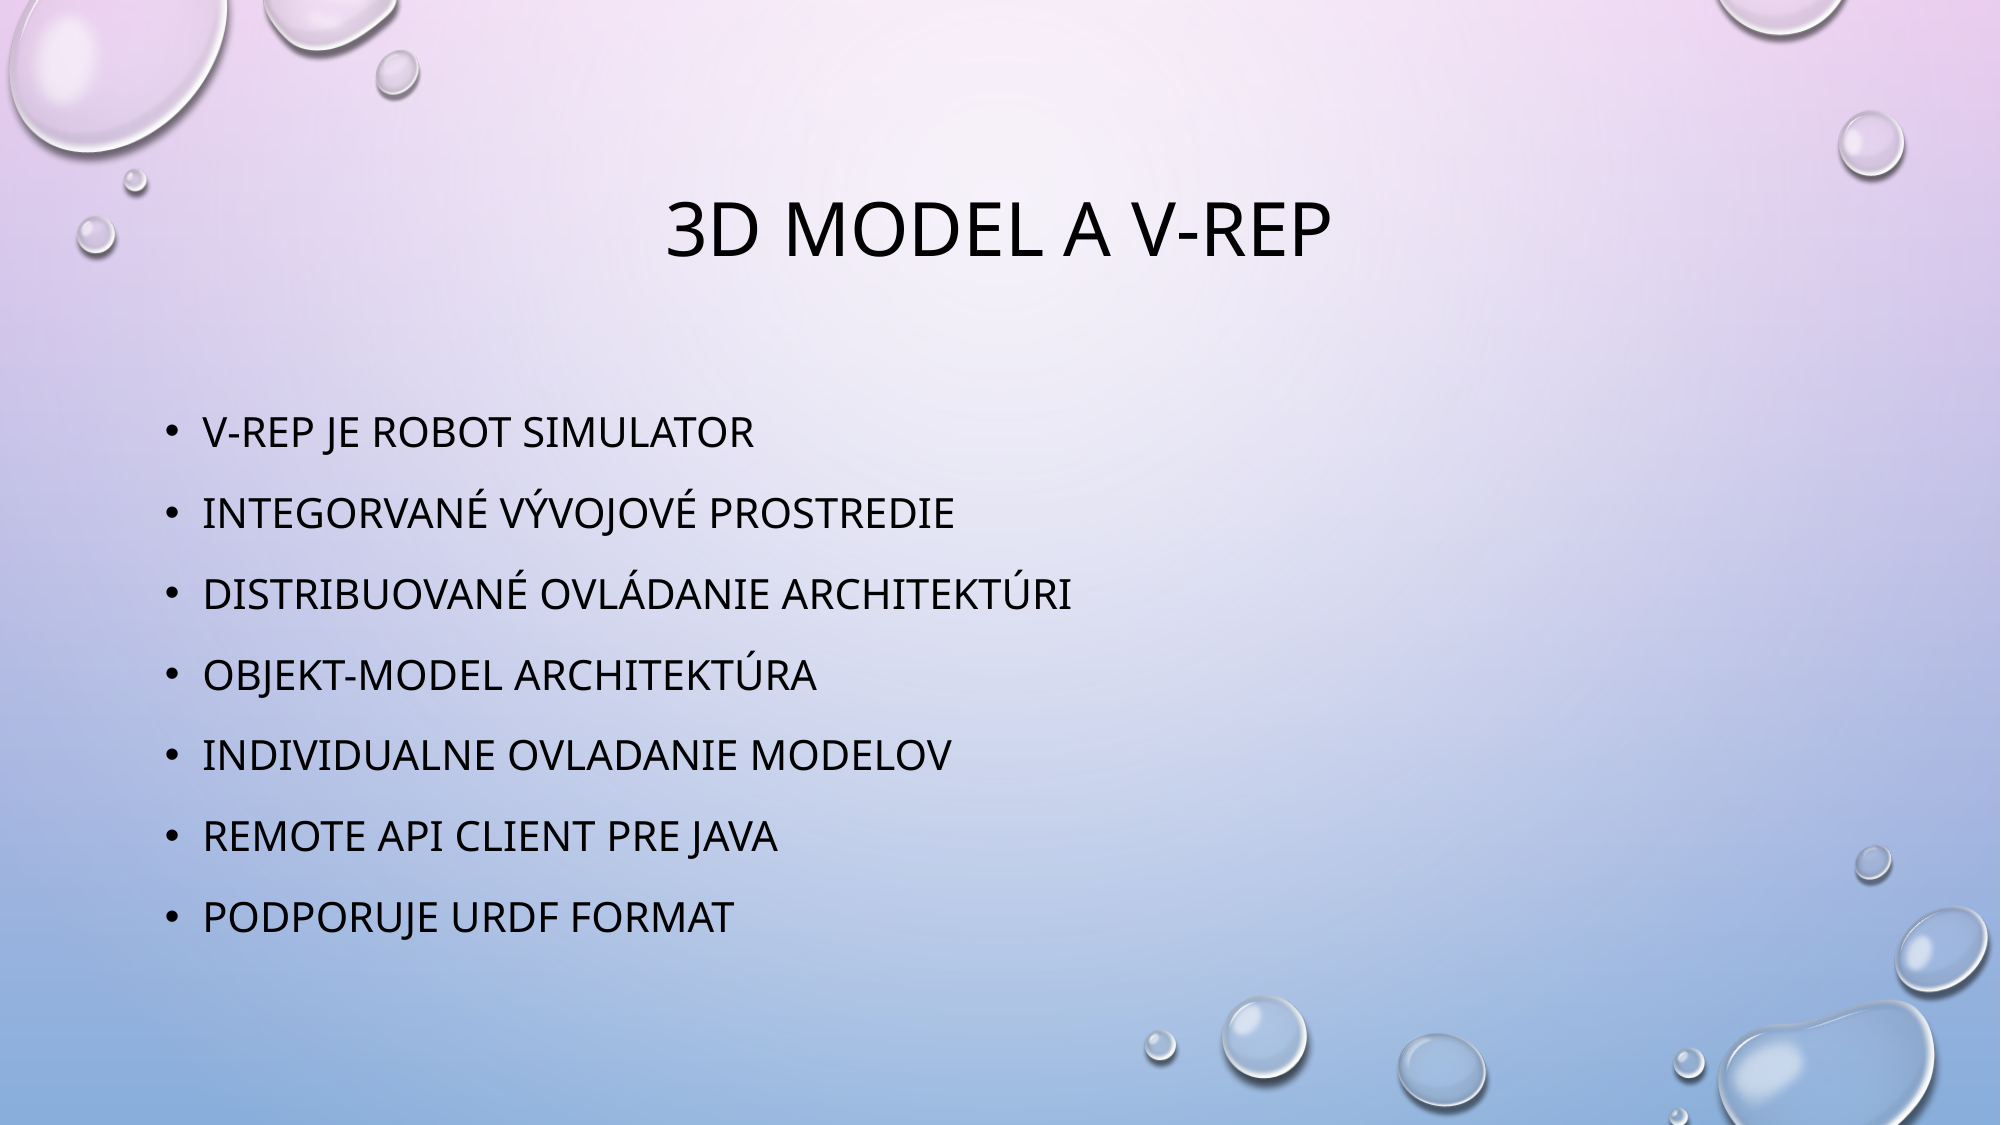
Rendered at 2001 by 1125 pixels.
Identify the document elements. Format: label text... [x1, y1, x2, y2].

picture [0, 0, 2000, 1125]
title 3D model a v-rep [149, 101, 1851, 364]
list V-REP je robot simulator Integorvané vývojové prostredie Distribuované ovládanie architektúri Objekt-model architektúra Individualne ovladanie modelov Remote api client pre java Podporuje urdf format [149, 388, 1850, 950]
